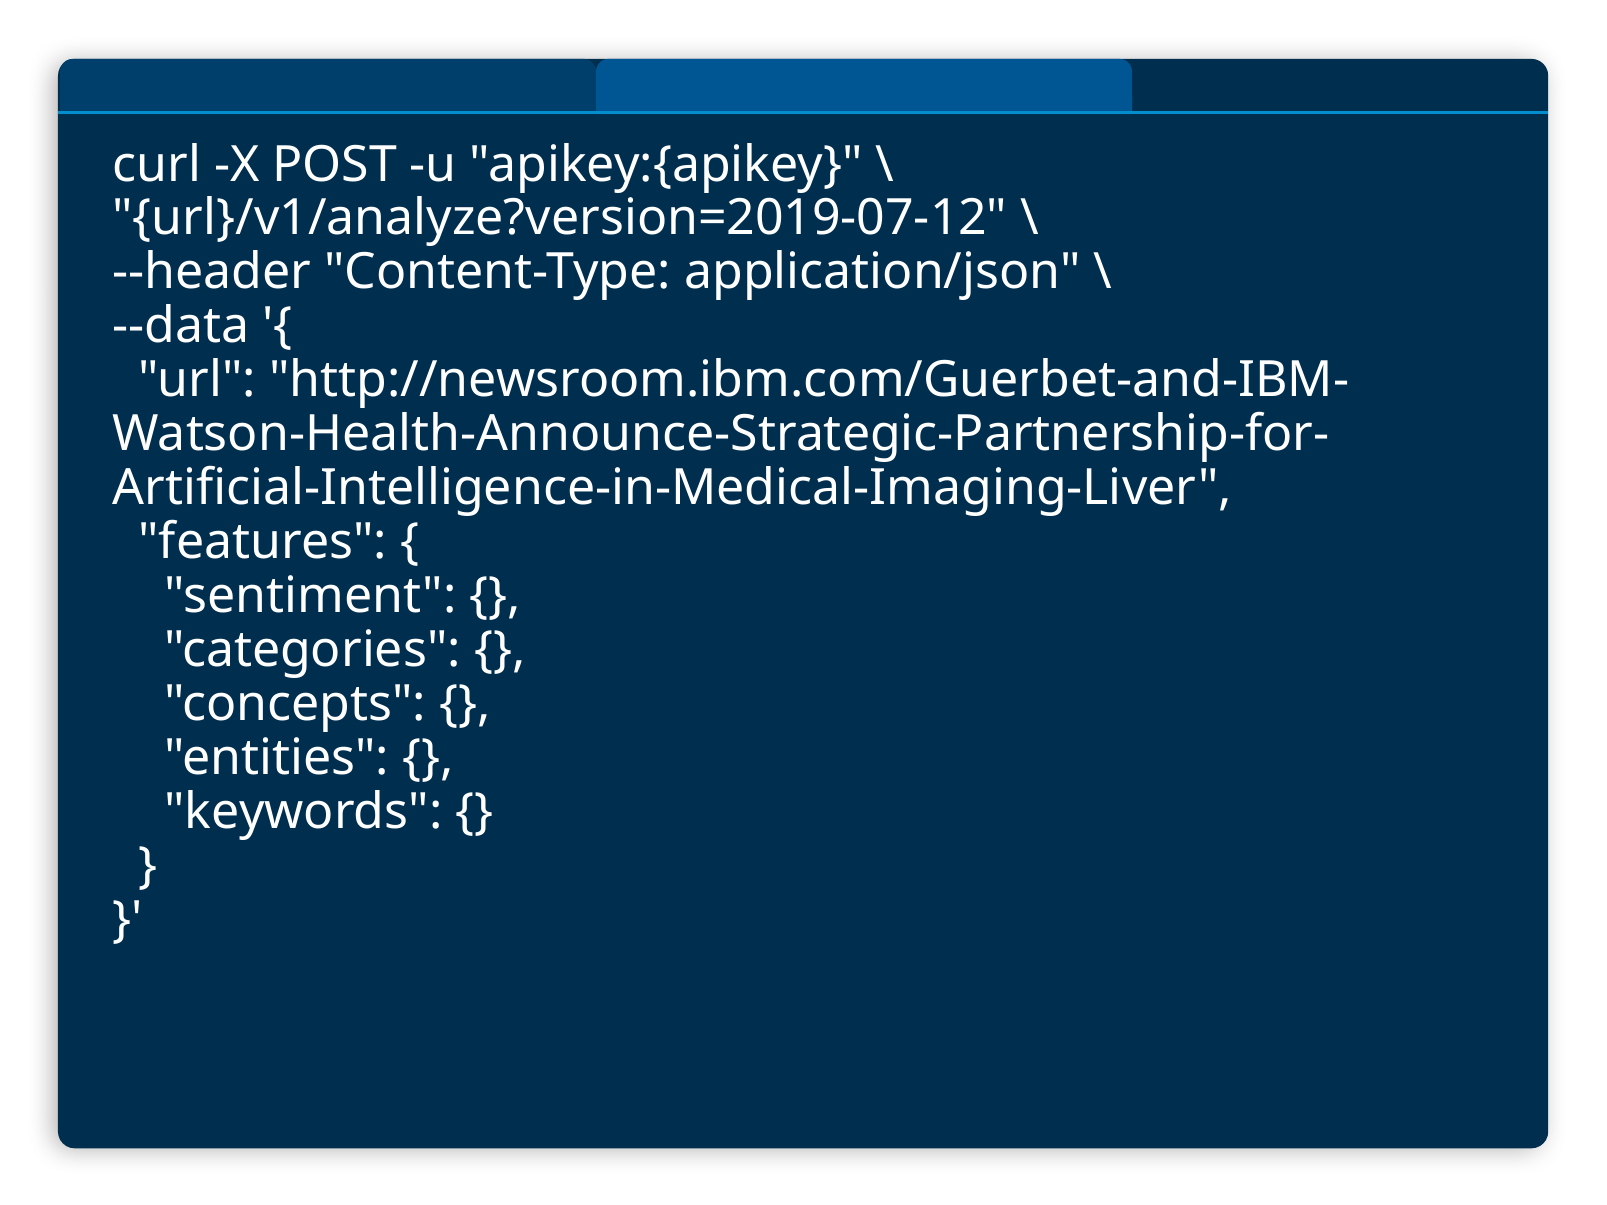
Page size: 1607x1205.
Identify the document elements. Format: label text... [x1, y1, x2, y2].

title curl -X POST -u "apikey:{apikey}" \ "{url}/v1/analyze?version=2019-07-12" \ --header "Content-Type: application/json" \ --data '{ "url": "http://newsroom.ibm.com/Guerbet-and-IBM-Watson-Health-Announce-Strategic-Partnership-for-Artificial-Intelligence-in-Medical-Imaging-Liver", "features": { "sentiment": {}, "categories": {}, "concepts": {}, "entities": {}, "keywords": {} } }' [112, 137, 1494, 1093]
